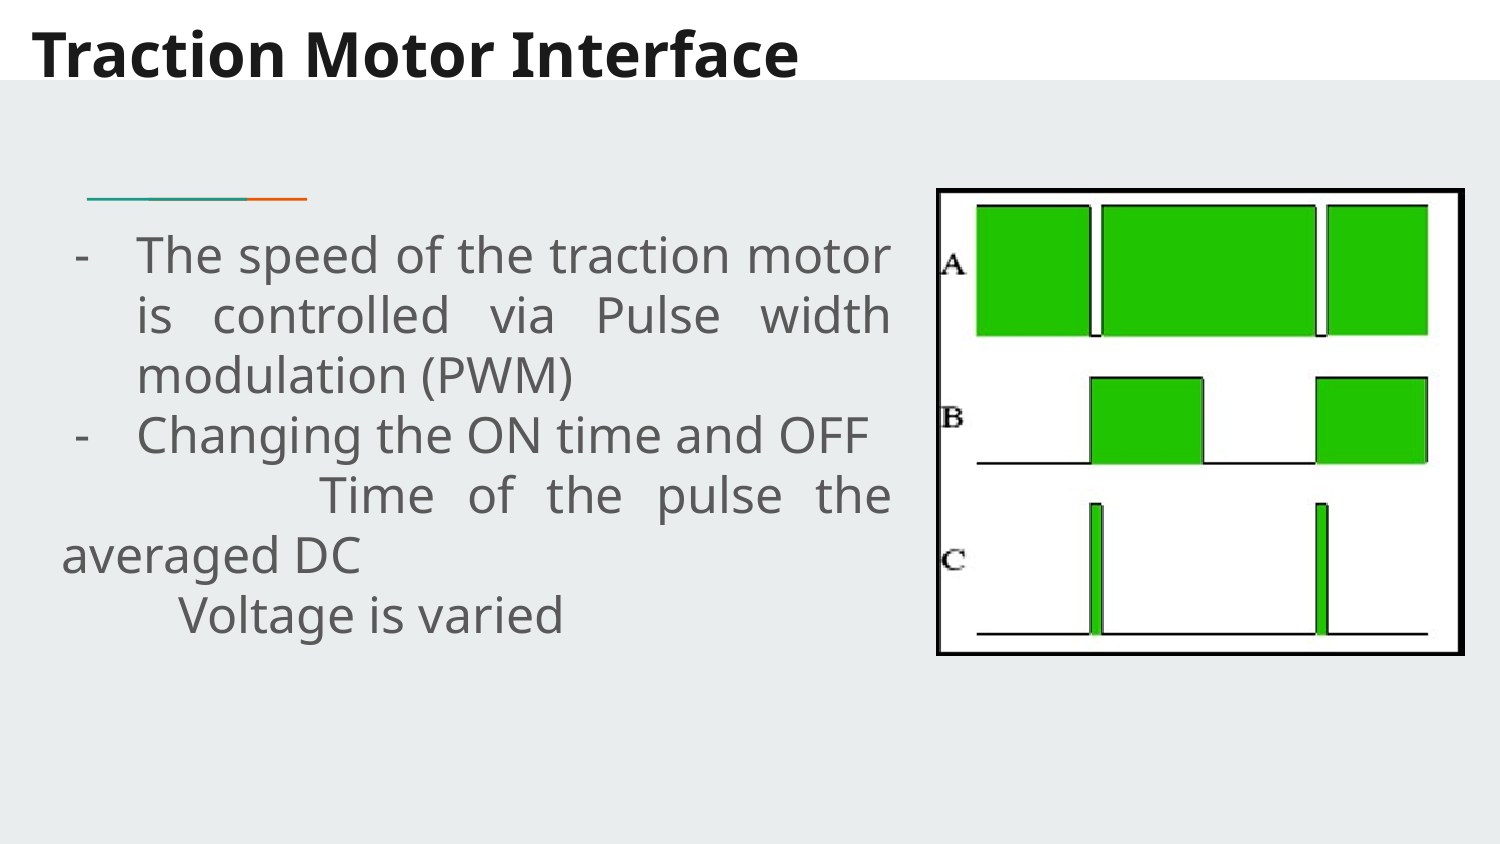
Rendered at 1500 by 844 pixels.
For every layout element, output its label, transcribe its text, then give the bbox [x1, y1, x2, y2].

subtitle The speed of the traction motor is controlled via Pulse width modulation (PWM) Changing the ON time and OFF Time of the pulse the averaged DC Voltage is varied [46, 208, 909, 695]
title Traction Motor Interface [0, 0, 1500, 82]
picture [935, 188, 1466, 656]
